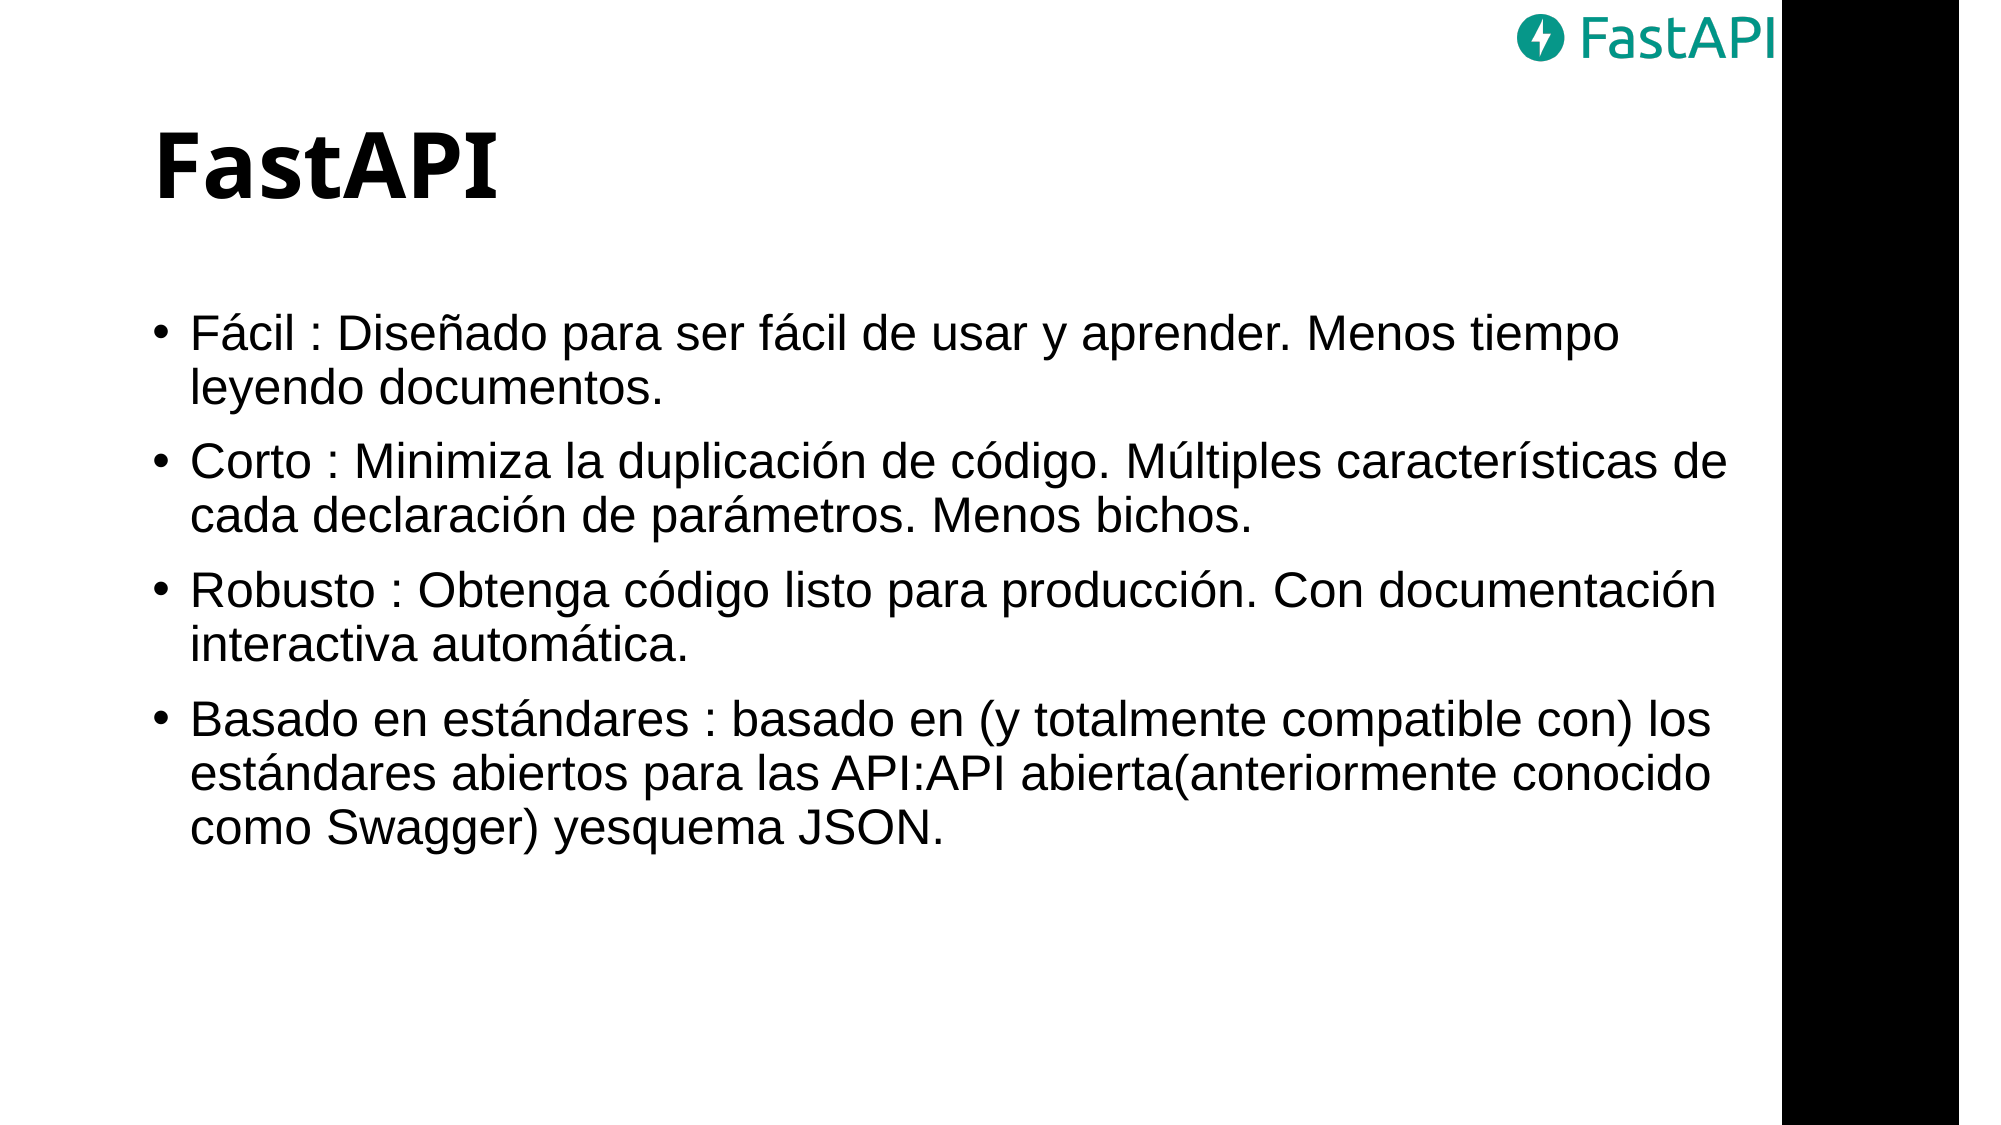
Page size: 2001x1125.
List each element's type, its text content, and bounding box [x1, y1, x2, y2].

title FastAPI [137, 59, 1761, 278]
list Fácil : Diseñado para ser fácil de usar y aprender. Menos tiempo leyendo documentos. Corto : Minimiza la duplicación de código. Múltiples características de cada declaración de parámetros. Menos bichos. Robusto : Obtenga código listo para producción. Con documentación interactiva automática. Basado en estándares : basado en (y totalmente compatible con) los estándares abiertos para las API:API abierta(anteriormente conocido como Swagger) yesquema JSON. [137, 299, 1761, 1014]
picture [1516, 0, 1780, 98]
